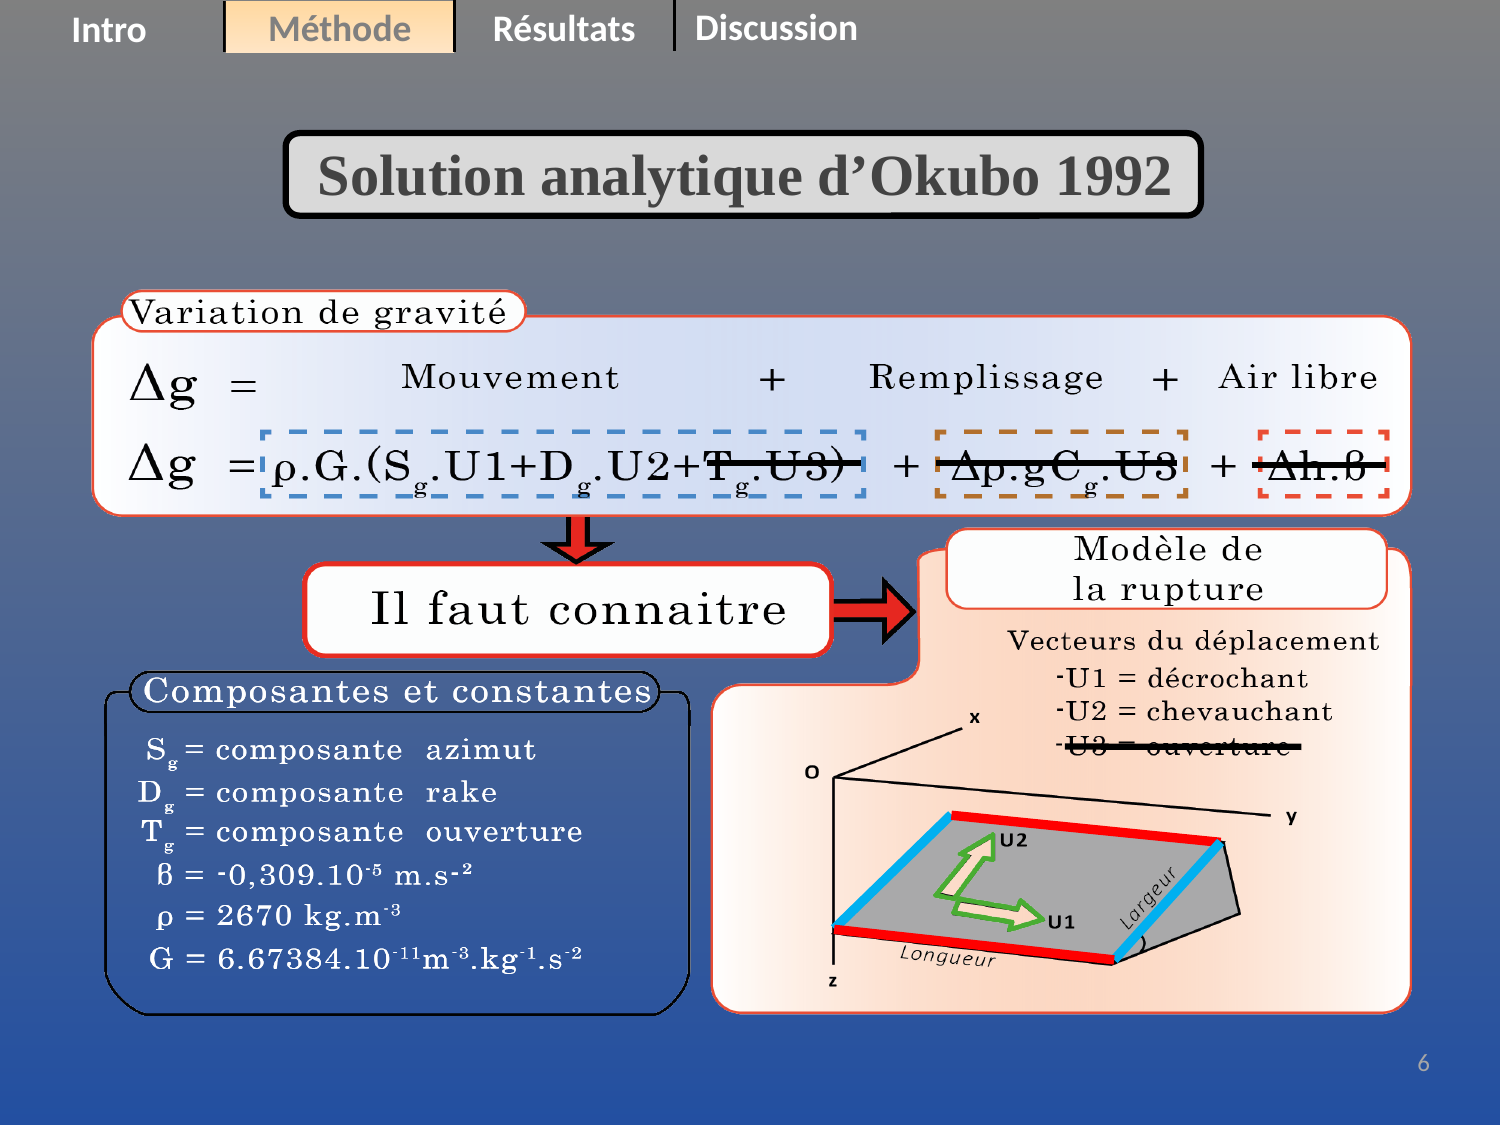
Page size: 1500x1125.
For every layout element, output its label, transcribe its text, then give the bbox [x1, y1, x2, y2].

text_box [0, 0, 944, 54]
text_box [834, 929, 1115, 960]
slide_number 6 [1107, 1050, 1446, 1085]
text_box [951, 815, 1221, 843]
text_box [1197, 136, 1202, 213]
text_box [285, 133, 1193, 217]
picture [45, 274, 1458, 1050]
text_box Solution analytique d’Okubo 1992 [294, 129, 1197, 215]
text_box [1114, 841, 1221, 960]
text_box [834, 814, 952, 929]
